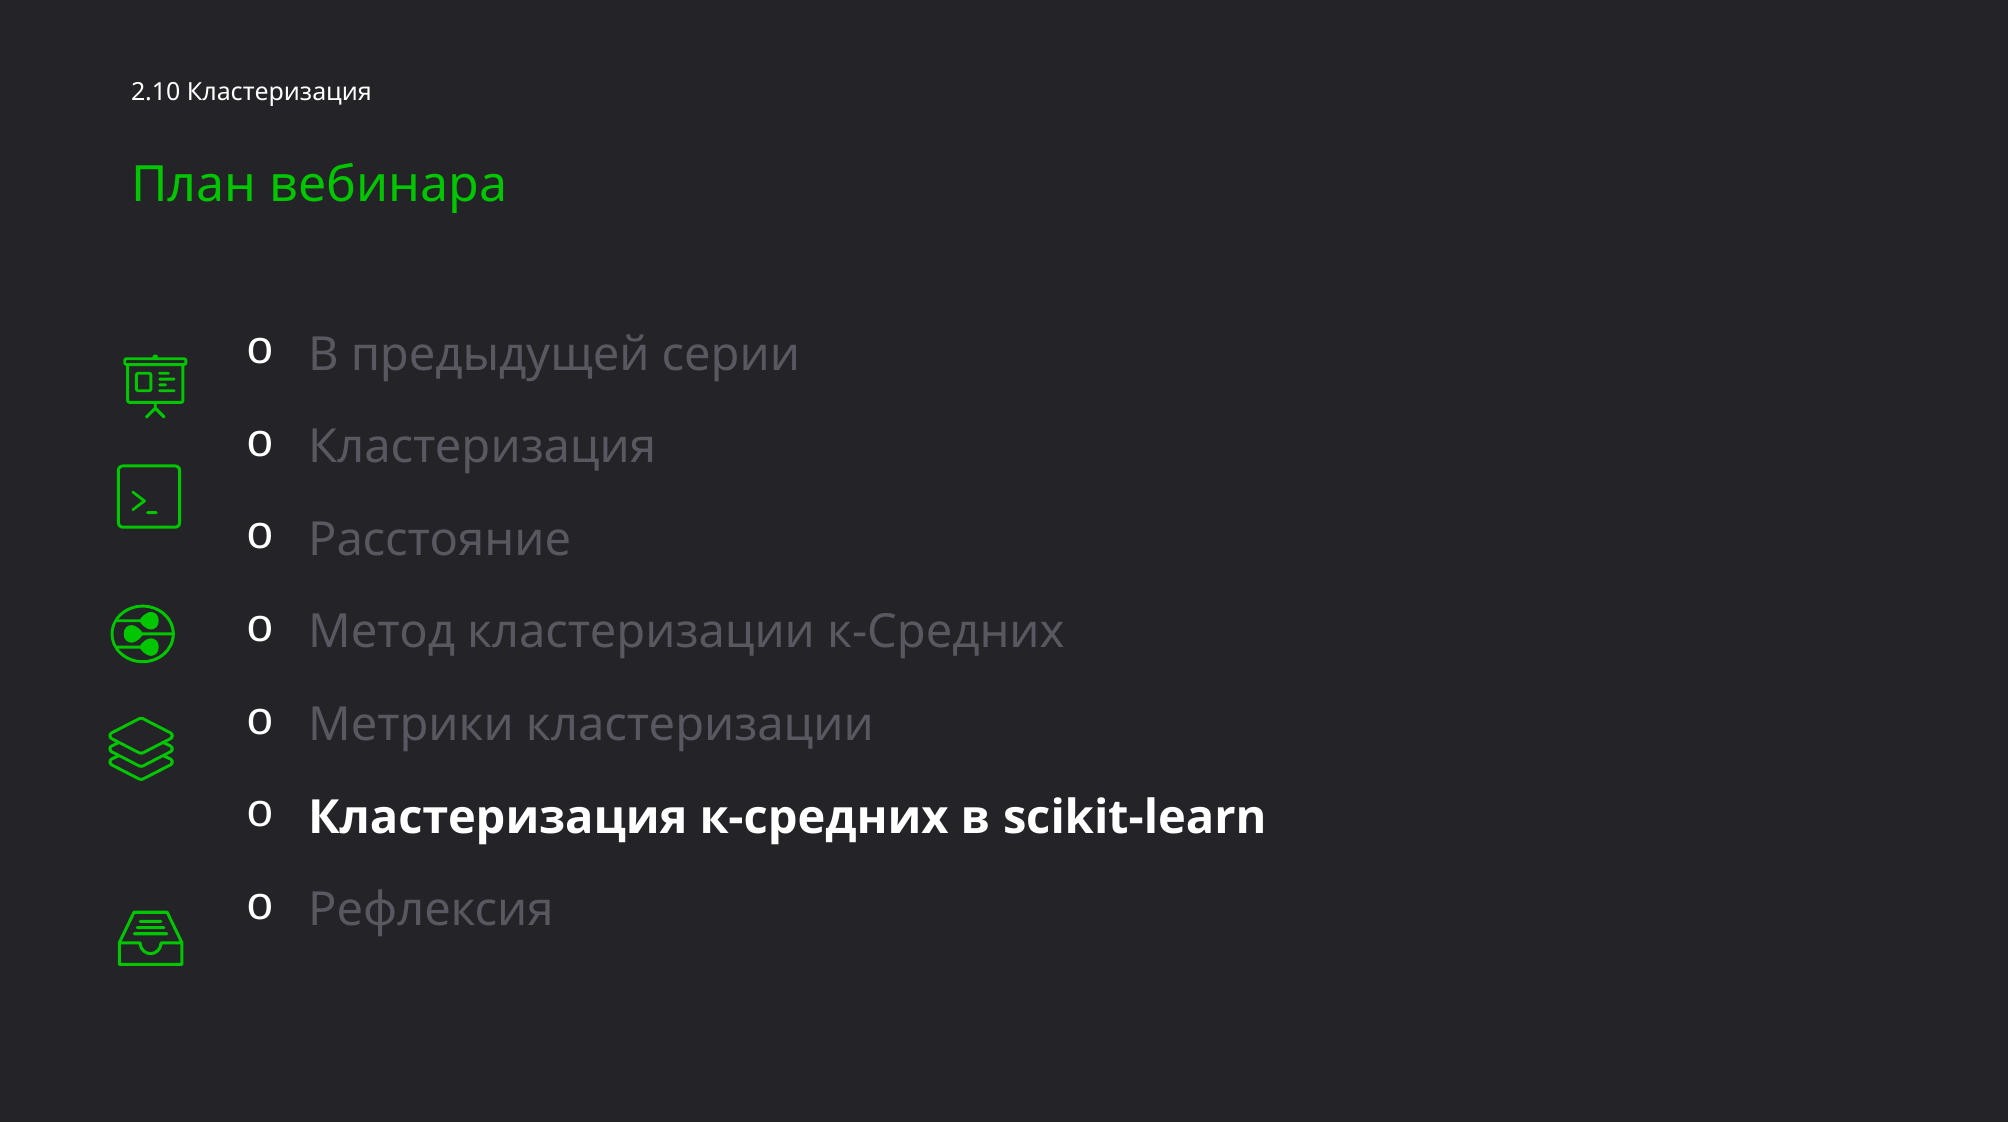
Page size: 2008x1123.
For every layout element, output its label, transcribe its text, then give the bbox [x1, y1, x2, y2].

text_box [116, 464, 182, 529]
text_box План вебинара [131, 133, 1004, 281]
text_box 2.10 Кластеризация [131, 55, 1150, 133]
text_box [108, 716, 174, 781]
text_box [110, 604, 175, 664]
text_box [117, 910, 184, 966]
text_box В предыдущей серии Кластеризация Расстояние Метод кластеризации к-Средних Метрики кластеризации Кластеризация к-средних в scikit-learn Рефлексия [229, 314, 1728, 1088]
text_box [123, 354, 188, 419]
